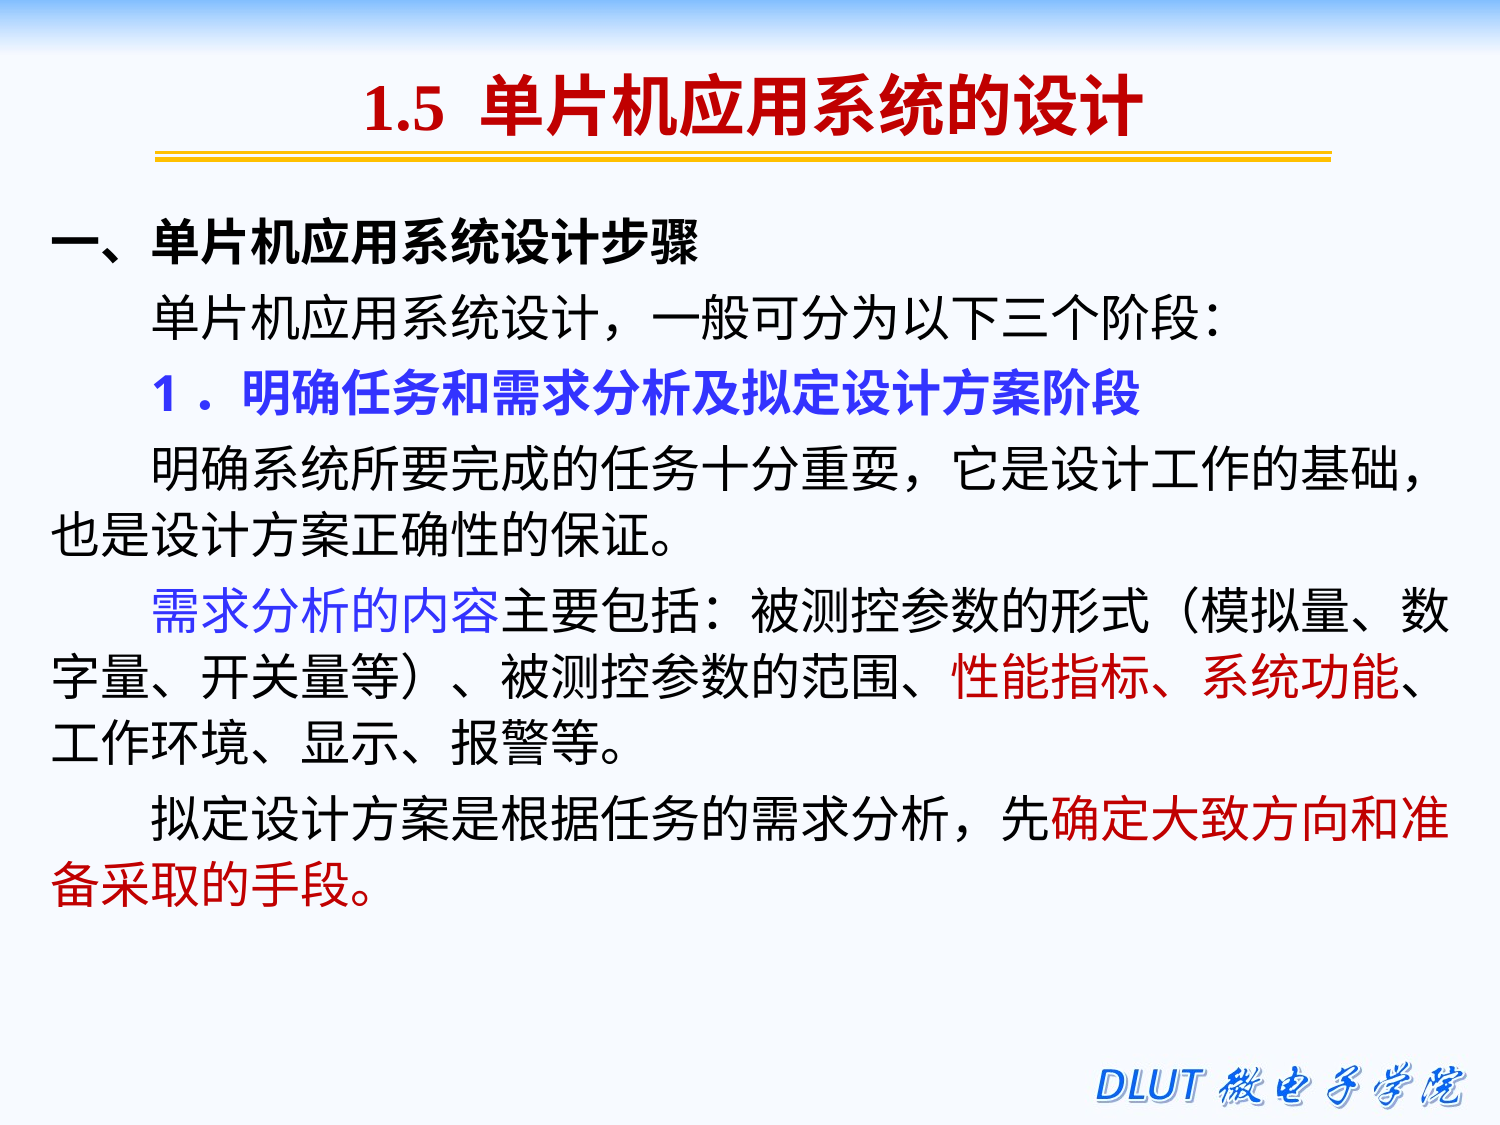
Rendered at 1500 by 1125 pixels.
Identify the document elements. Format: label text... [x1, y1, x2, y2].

text_box 1.5 单片机应用系统的设计 [347, 36, 1281, 152]
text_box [154, 152, 1332, 160]
picture [0, 0, 1500, 1125]
text_box 一、单片机应用系统设计步骤 单片机应用系统设计，一般可分为以下三个阶段： 1．明确任务和需求分析及拟定设计方案阶段 明确系统所要完成的任务十分重耍，它是设计工作的基础，也是设计方案正确性的保证。 需求分析的内容主要包括：被测控参数的形式（模拟量、数字量、开关量等）、被测控参数的范围、性能指标、系统功能、工作环境、显示、报警等。 拟定设计方案是根据任务的需求分析，先确定大致方向和准备采取的手段。 [35, 196, 1500, 1031]
